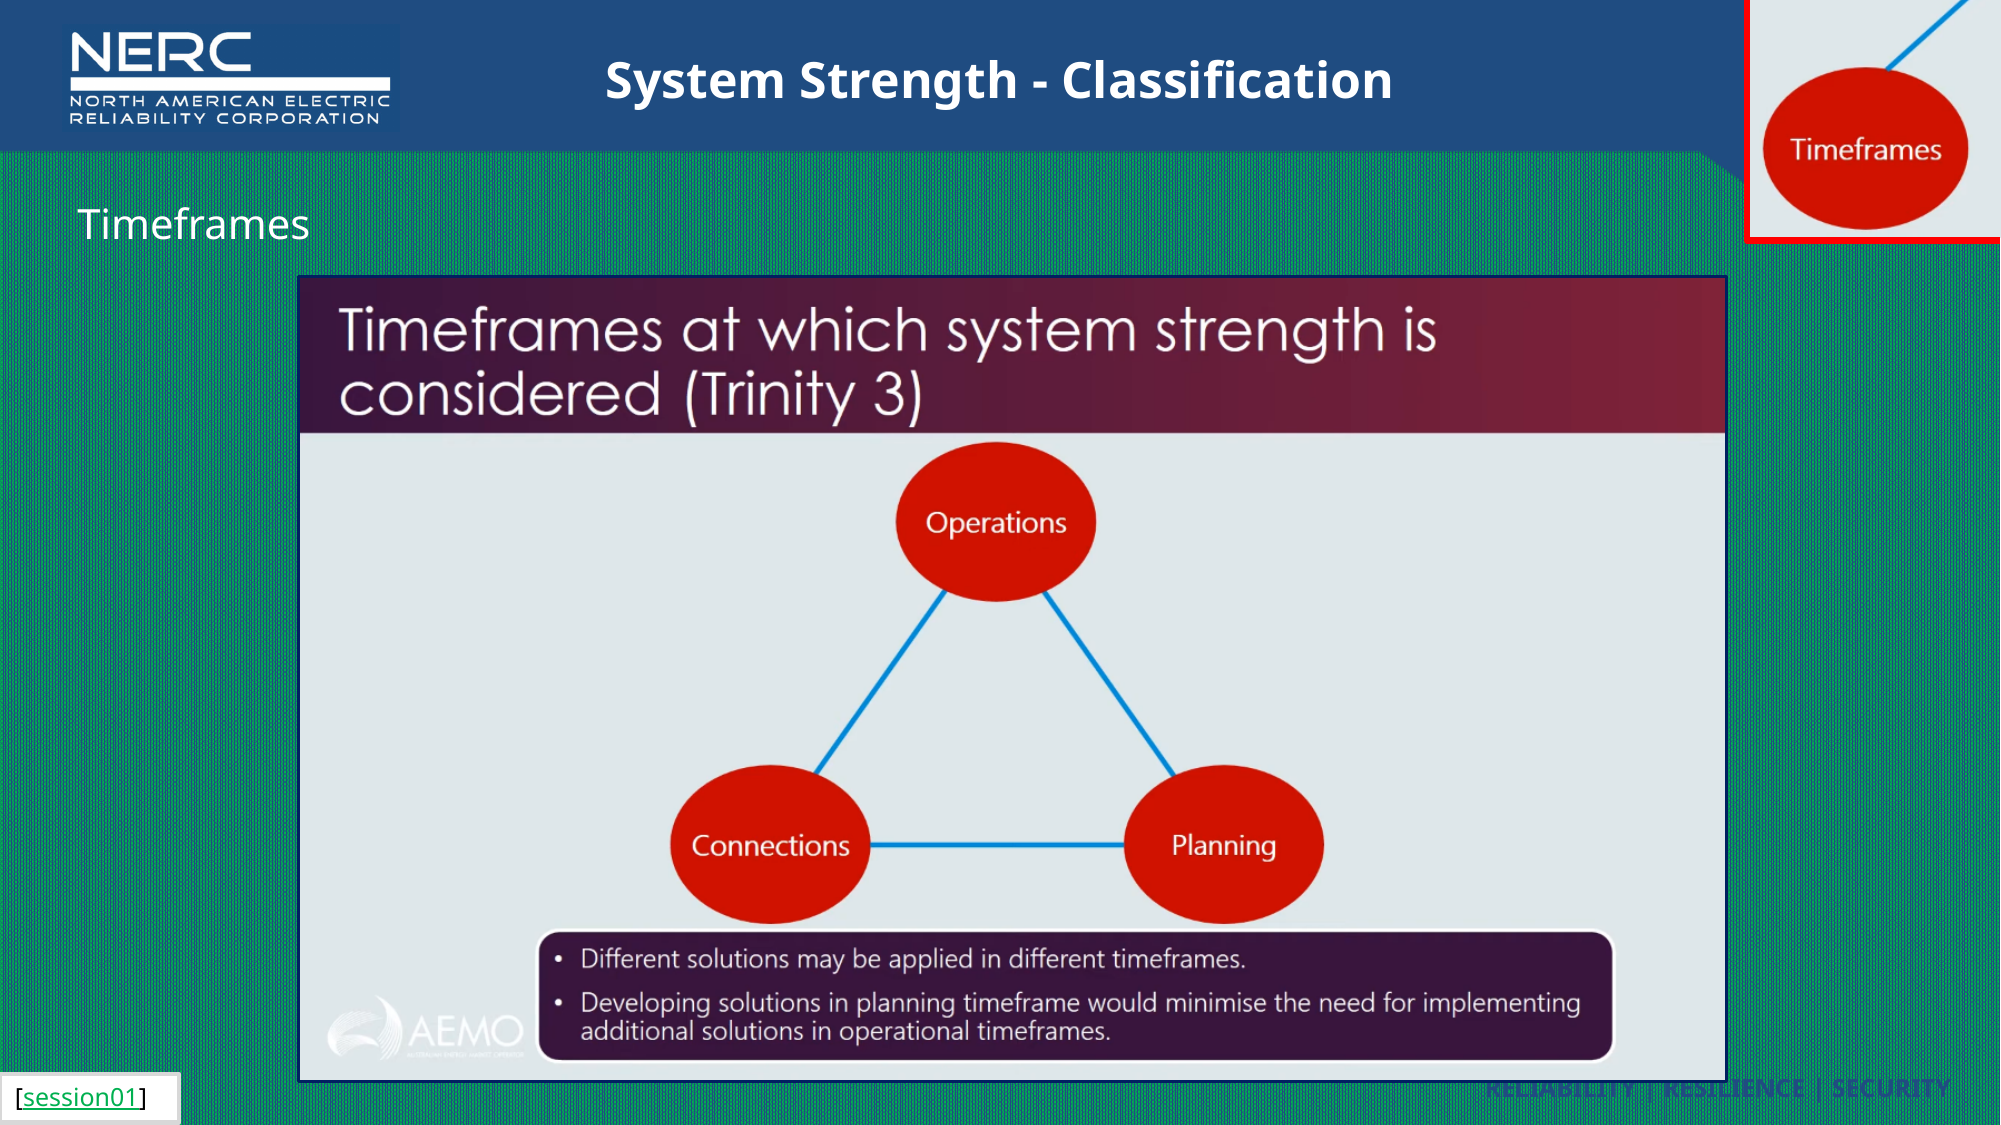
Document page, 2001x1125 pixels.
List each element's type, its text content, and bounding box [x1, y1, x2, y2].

title System Strength - Classification [425, 24, 1575, 133]
text_box Timeframes [62, 190, 1525, 255]
picture [1749, 0, 2001, 238]
picture [0, 0, 1744, 206]
picture [299, 278, 1726, 1081]
text_box [session01] [0, 1072, 181, 1125]
